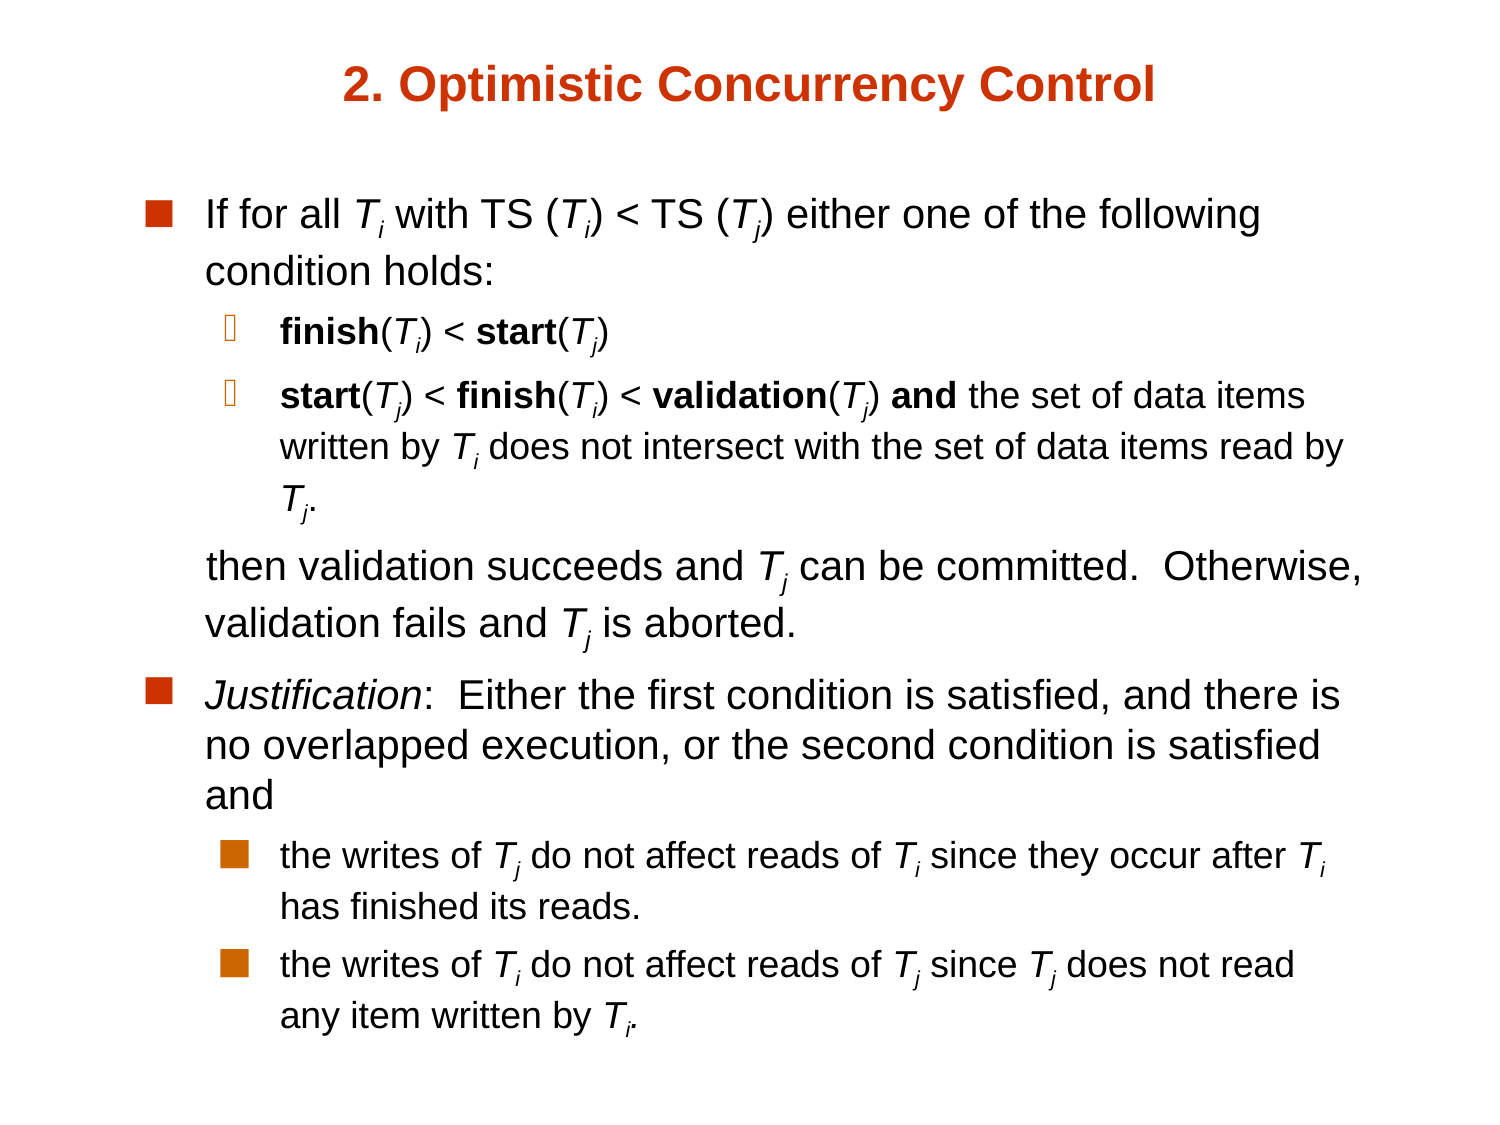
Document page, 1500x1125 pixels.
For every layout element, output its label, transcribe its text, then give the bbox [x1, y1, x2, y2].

title 2. Optimistic Concurrency Control [87, 18, 1413, 119]
list If for all Ti with TS (Ti) < TS (Tj) either one of the following condition holds: finish(Ti) < start(Tj) start(Tj) < finish(Ti) < validation(Tj) and the set of data items written by Ti does not intersect with the set of data items read by Tj. then validation succeeds and Tj can be committed. Otherwise, validation fails and Tj is aborted. Justification: Either the first condition is satisfied, and there is no overlapped execution, or the second condition is satisfied and the writes of Tj do not affect reads of Ti since they occur after Ti has finished its reads. the writes of Ti do not affect reads of Tj since Tj does not read any item written by Ti. [133, 179, 1391, 977]
